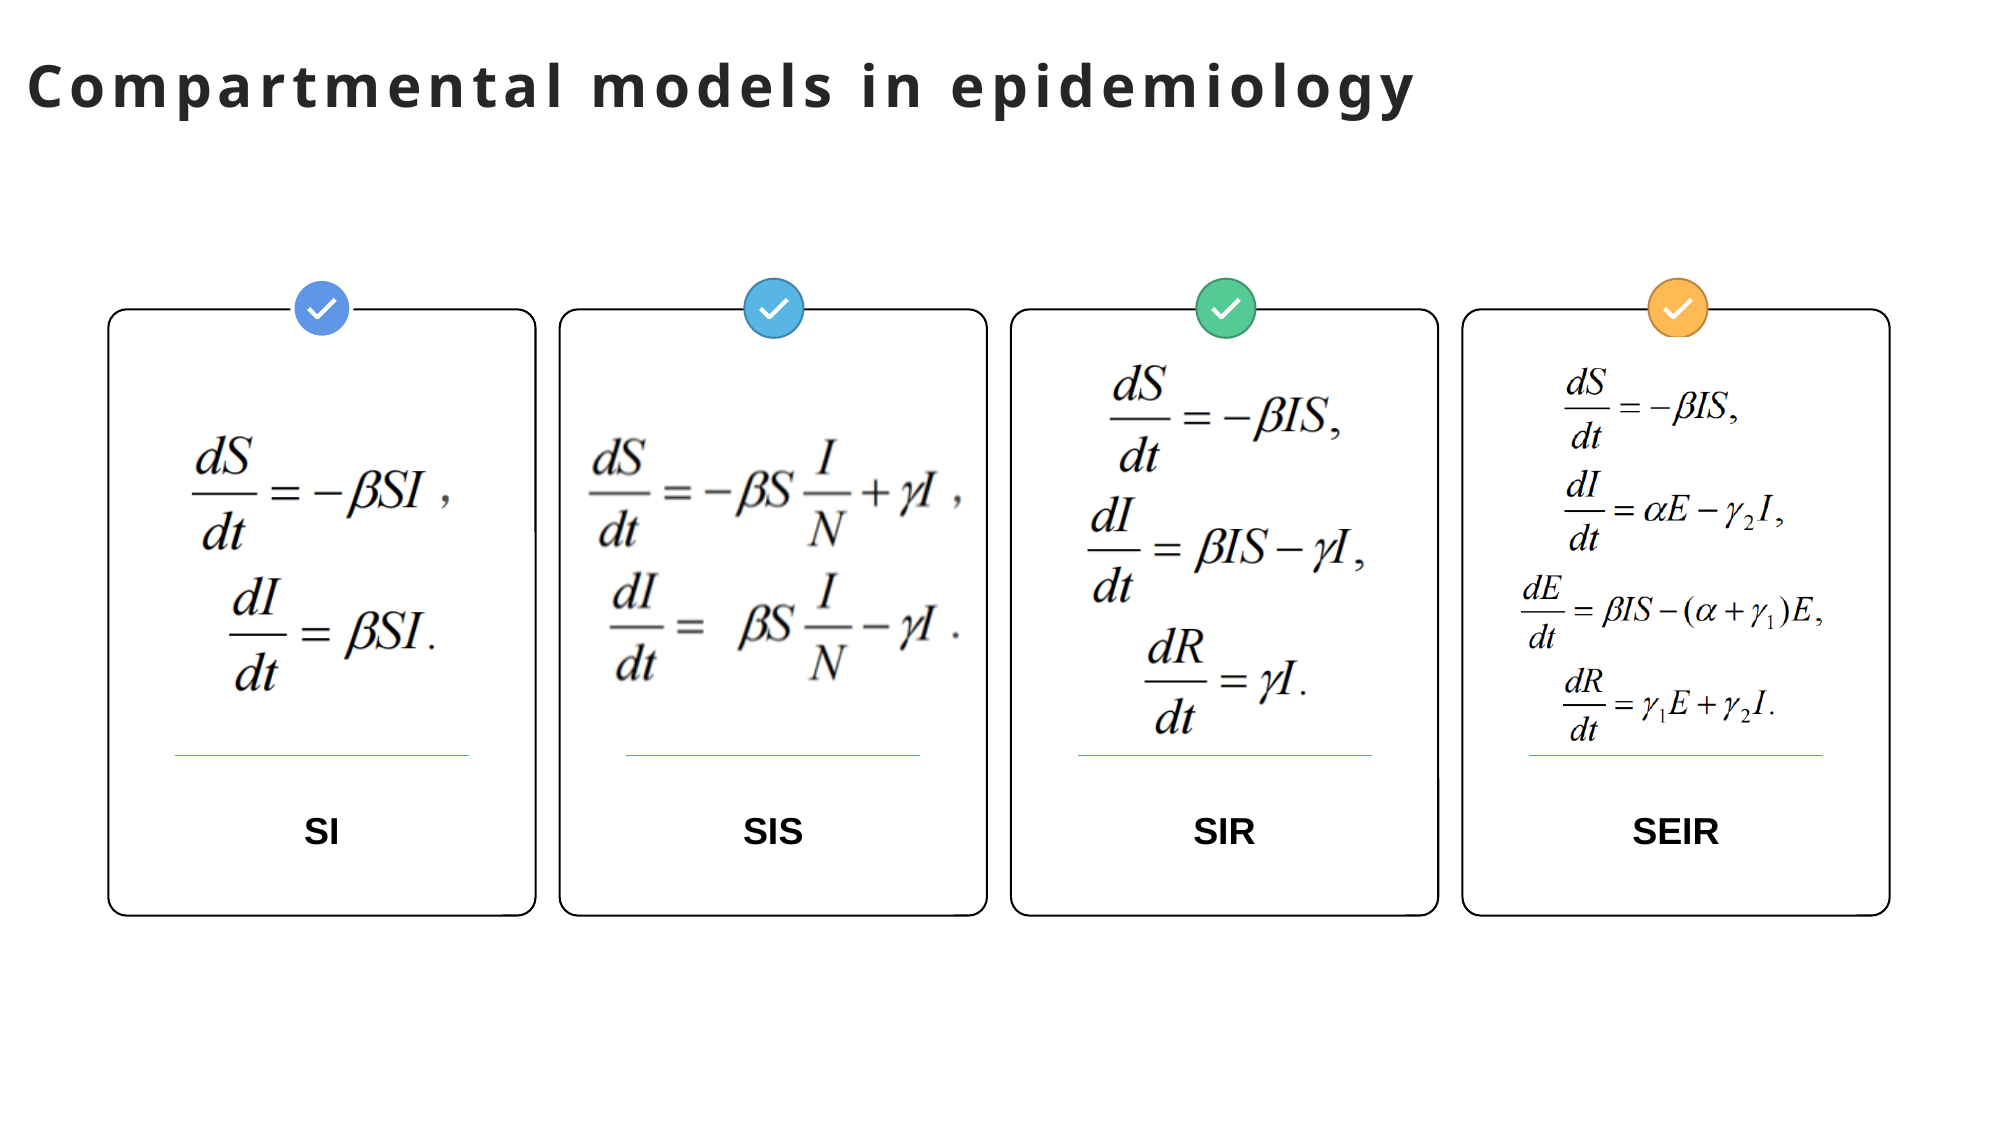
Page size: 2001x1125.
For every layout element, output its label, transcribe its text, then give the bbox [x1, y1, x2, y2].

picture [573, 417, 978, 693]
picture [1077, 345, 1373, 751]
text_box Compartmental models in epidemiology [11, 21, 1646, 148]
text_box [108, 278, 1890, 916]
picture [174, 417, 459, 707]
picture [1508, 337, 1831, 751]
